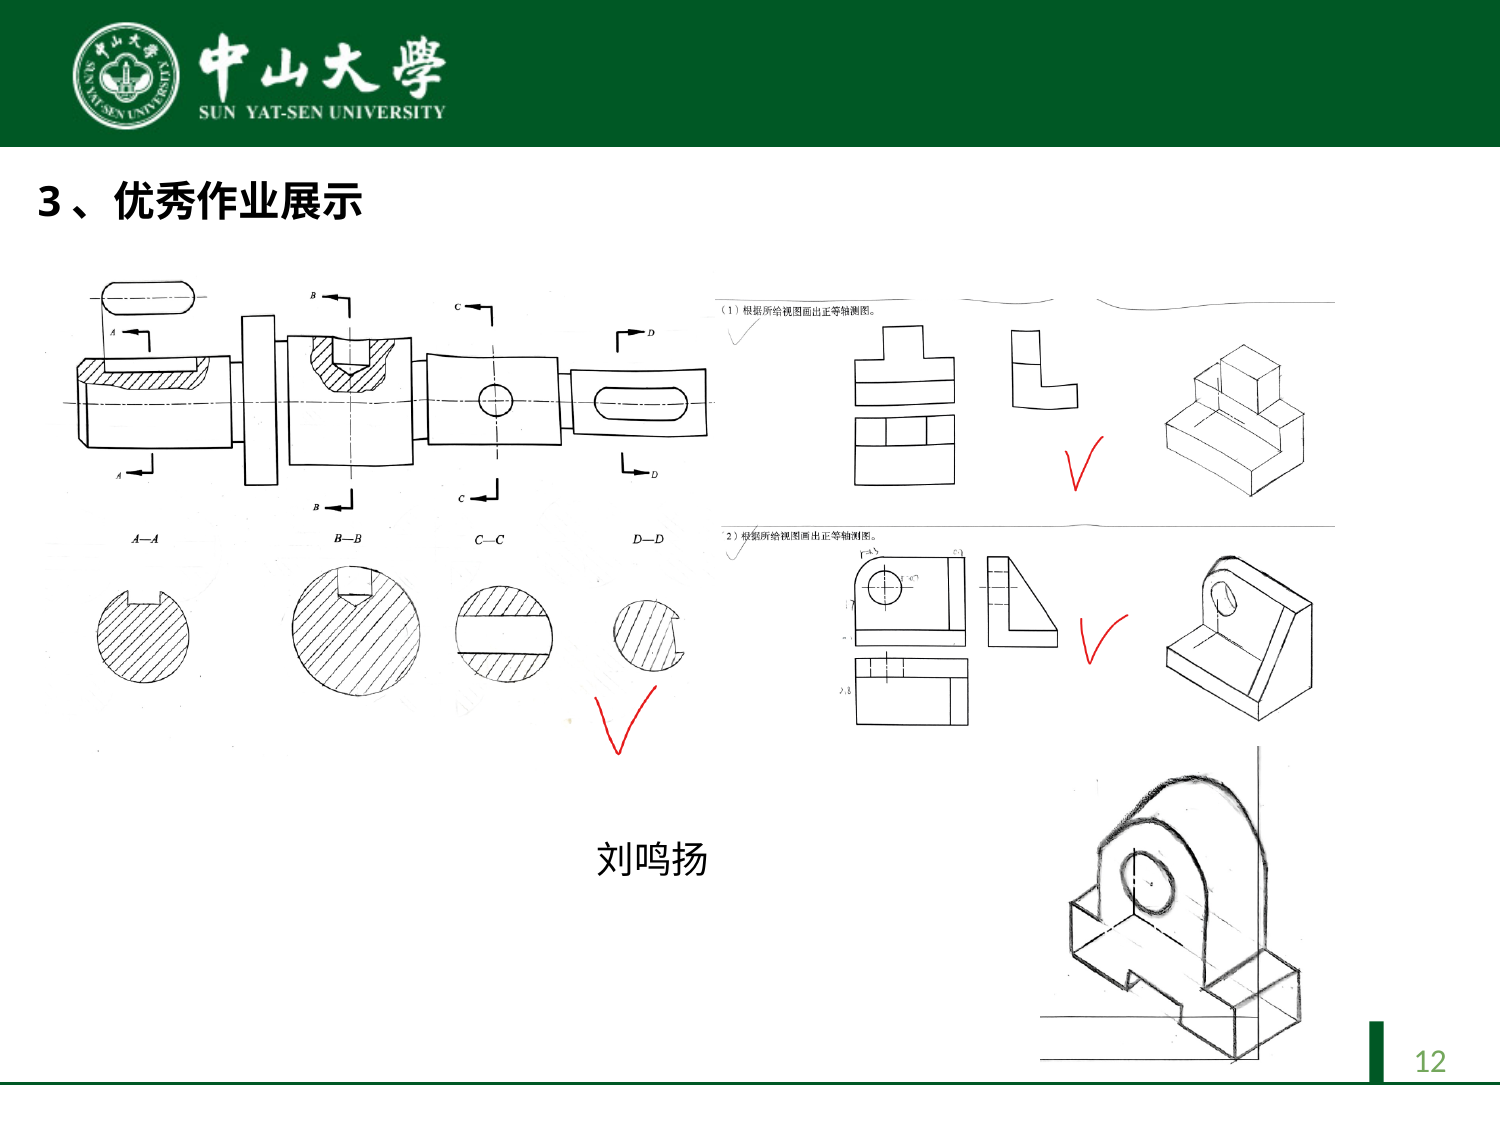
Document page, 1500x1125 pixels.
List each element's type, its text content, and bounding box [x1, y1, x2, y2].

picture [45, 0, 465, 147]
text_box 3、优秀作业展示 [22, 167, 379, 233]
text_box [1368, 1020, 1385, 1029]
text_box 刘鸣扬 [581, 828, 786, 889]
slide_number 12 [1124, 1084, 1462, 1090]
slide_number 12 [1124, 1029, 1462, 1083]
picture [1040, 746, 1332, 1065]
picture [45, 260, 1335, 772]
text_box [0, 0, 1500, 148]
